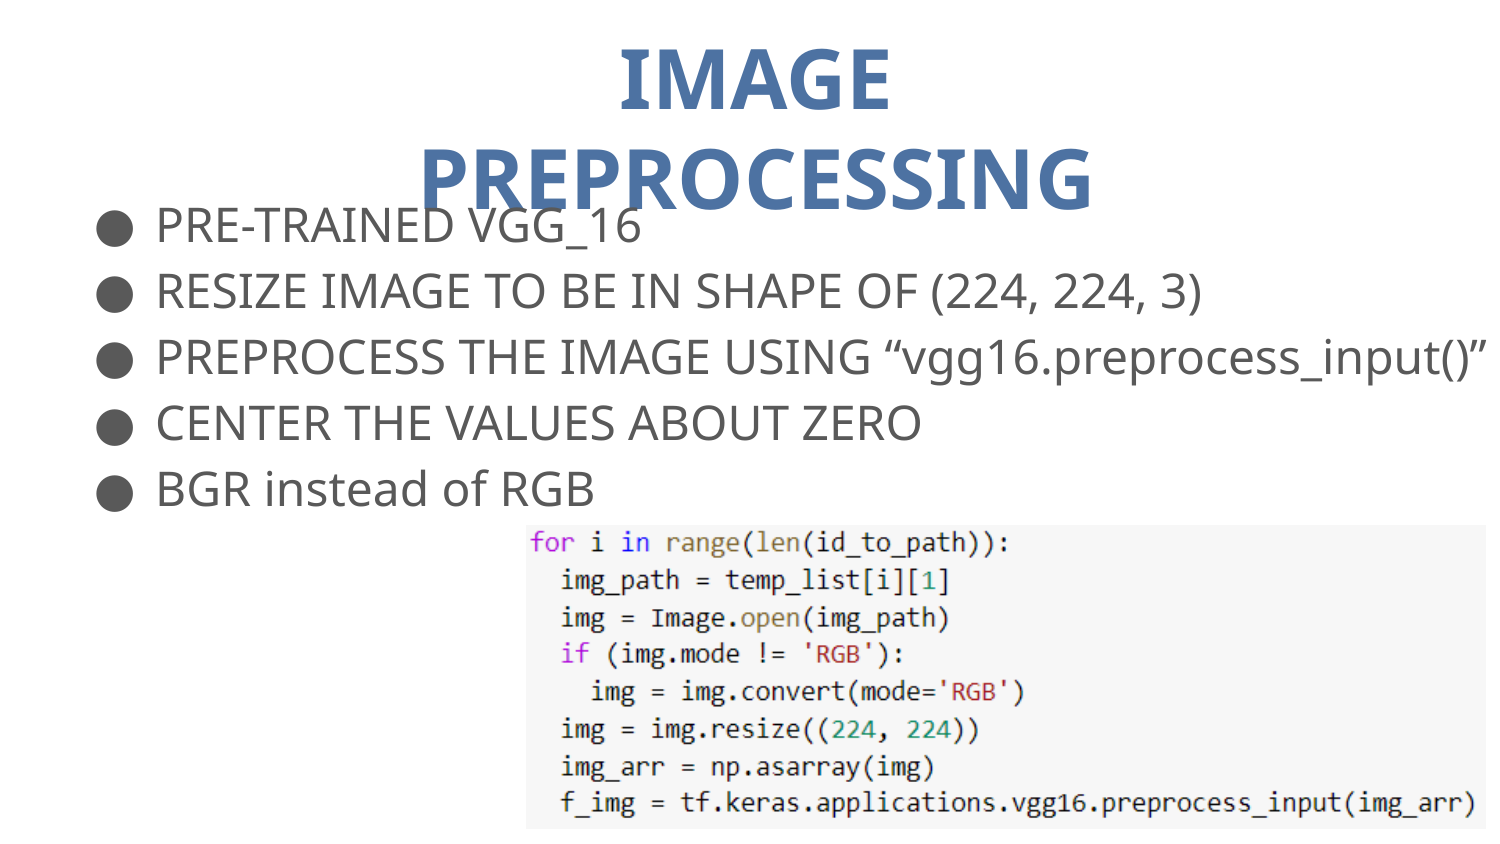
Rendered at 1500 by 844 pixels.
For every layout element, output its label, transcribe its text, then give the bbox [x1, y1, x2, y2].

picture [525, 525, 1486, 830]
list PRE-TRAINED VGG_16 RESIZE IMAGE TO BE IN SHAPE OF (224, 224, 3) PREPROCESS THE IMAGE USING “vgg16.preprocess_input()” CENTER THE VALUES ABOUT ZERO BGR instead of RGB [65, 208, 1500, 560]
text_box IMAGE PREPROCESSING [331, 11, 1182, 208]
